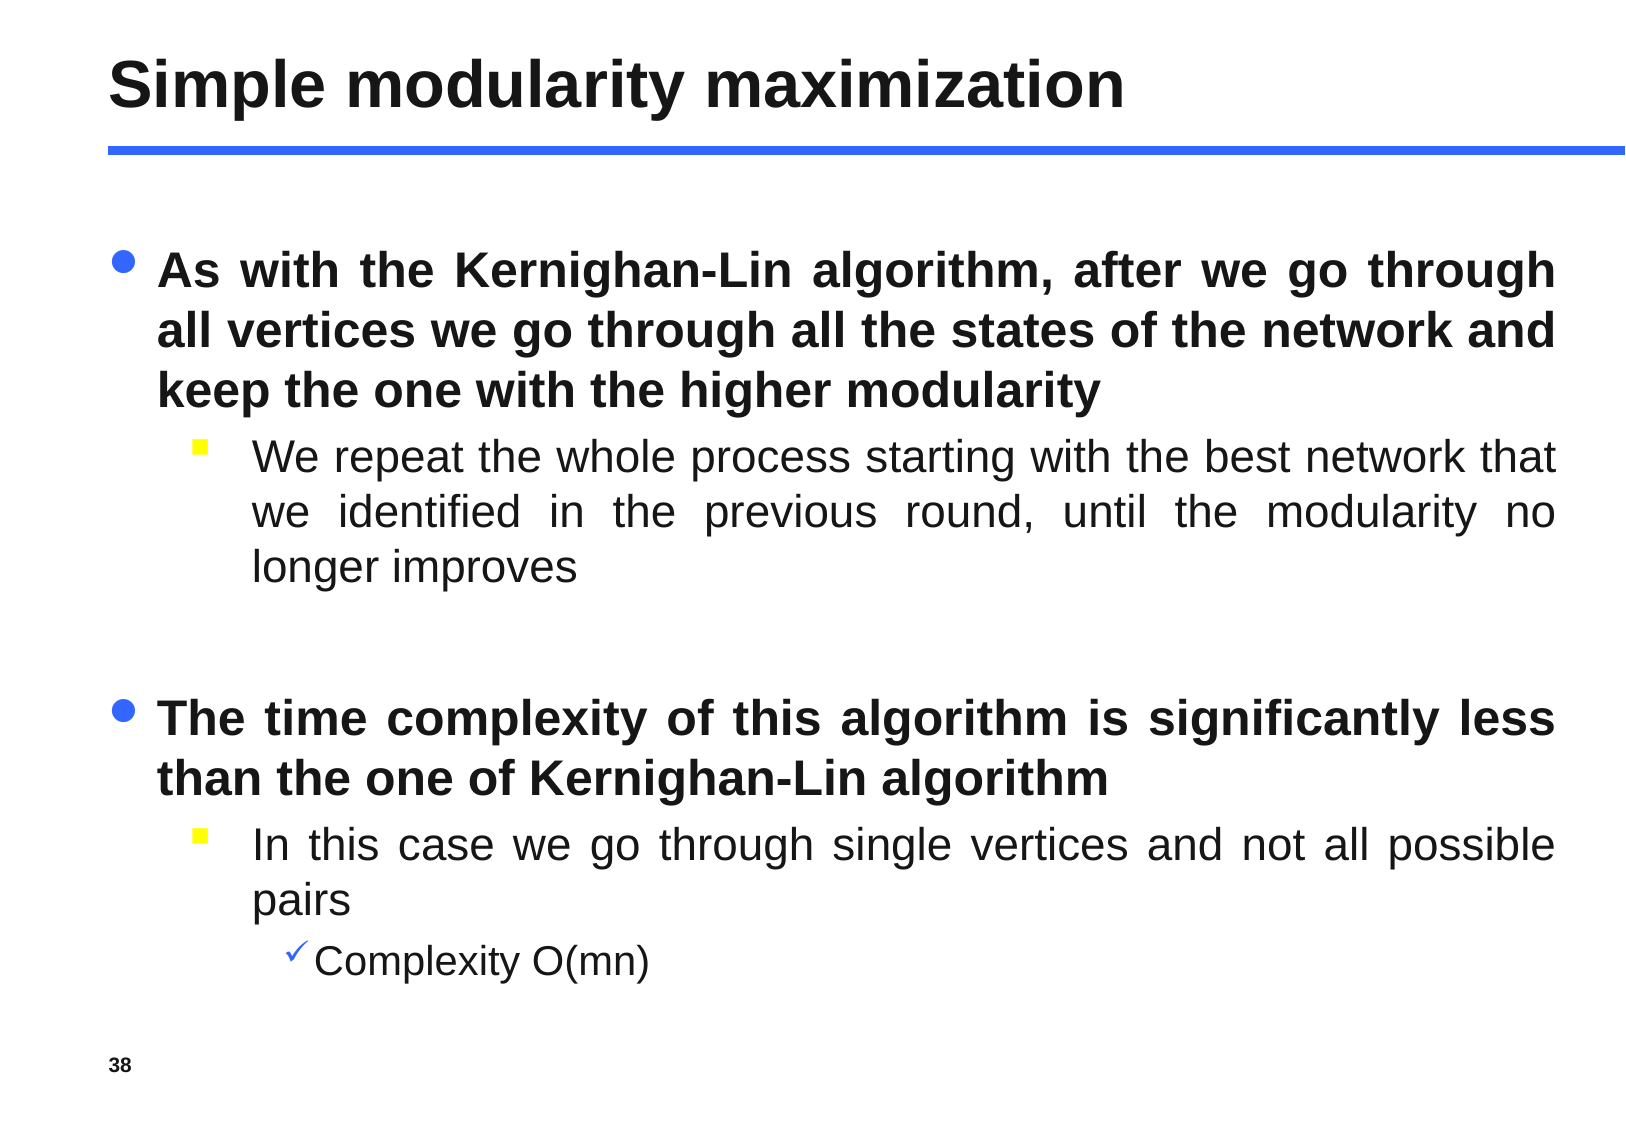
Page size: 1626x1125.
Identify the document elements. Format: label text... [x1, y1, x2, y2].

title Simple modularity maximization [108, 30, 1558, 131]
list As with the Kernighan-Lin algorithm, after we go through all vertices we go through all the states of the network and keep the one with the higher modularity We repeat the whole process starting with the best network that we identified in the previous round, until the modularity no longer improves The time complexity of this algorithm is significantly less than the one of Kernighan-Lin algorithm In this case we go through single vertices and not all possible pairs Complexity O(mn) [108, 236, 1558, 975]
slide_number 38 [108, 1051, 188, 1077]
